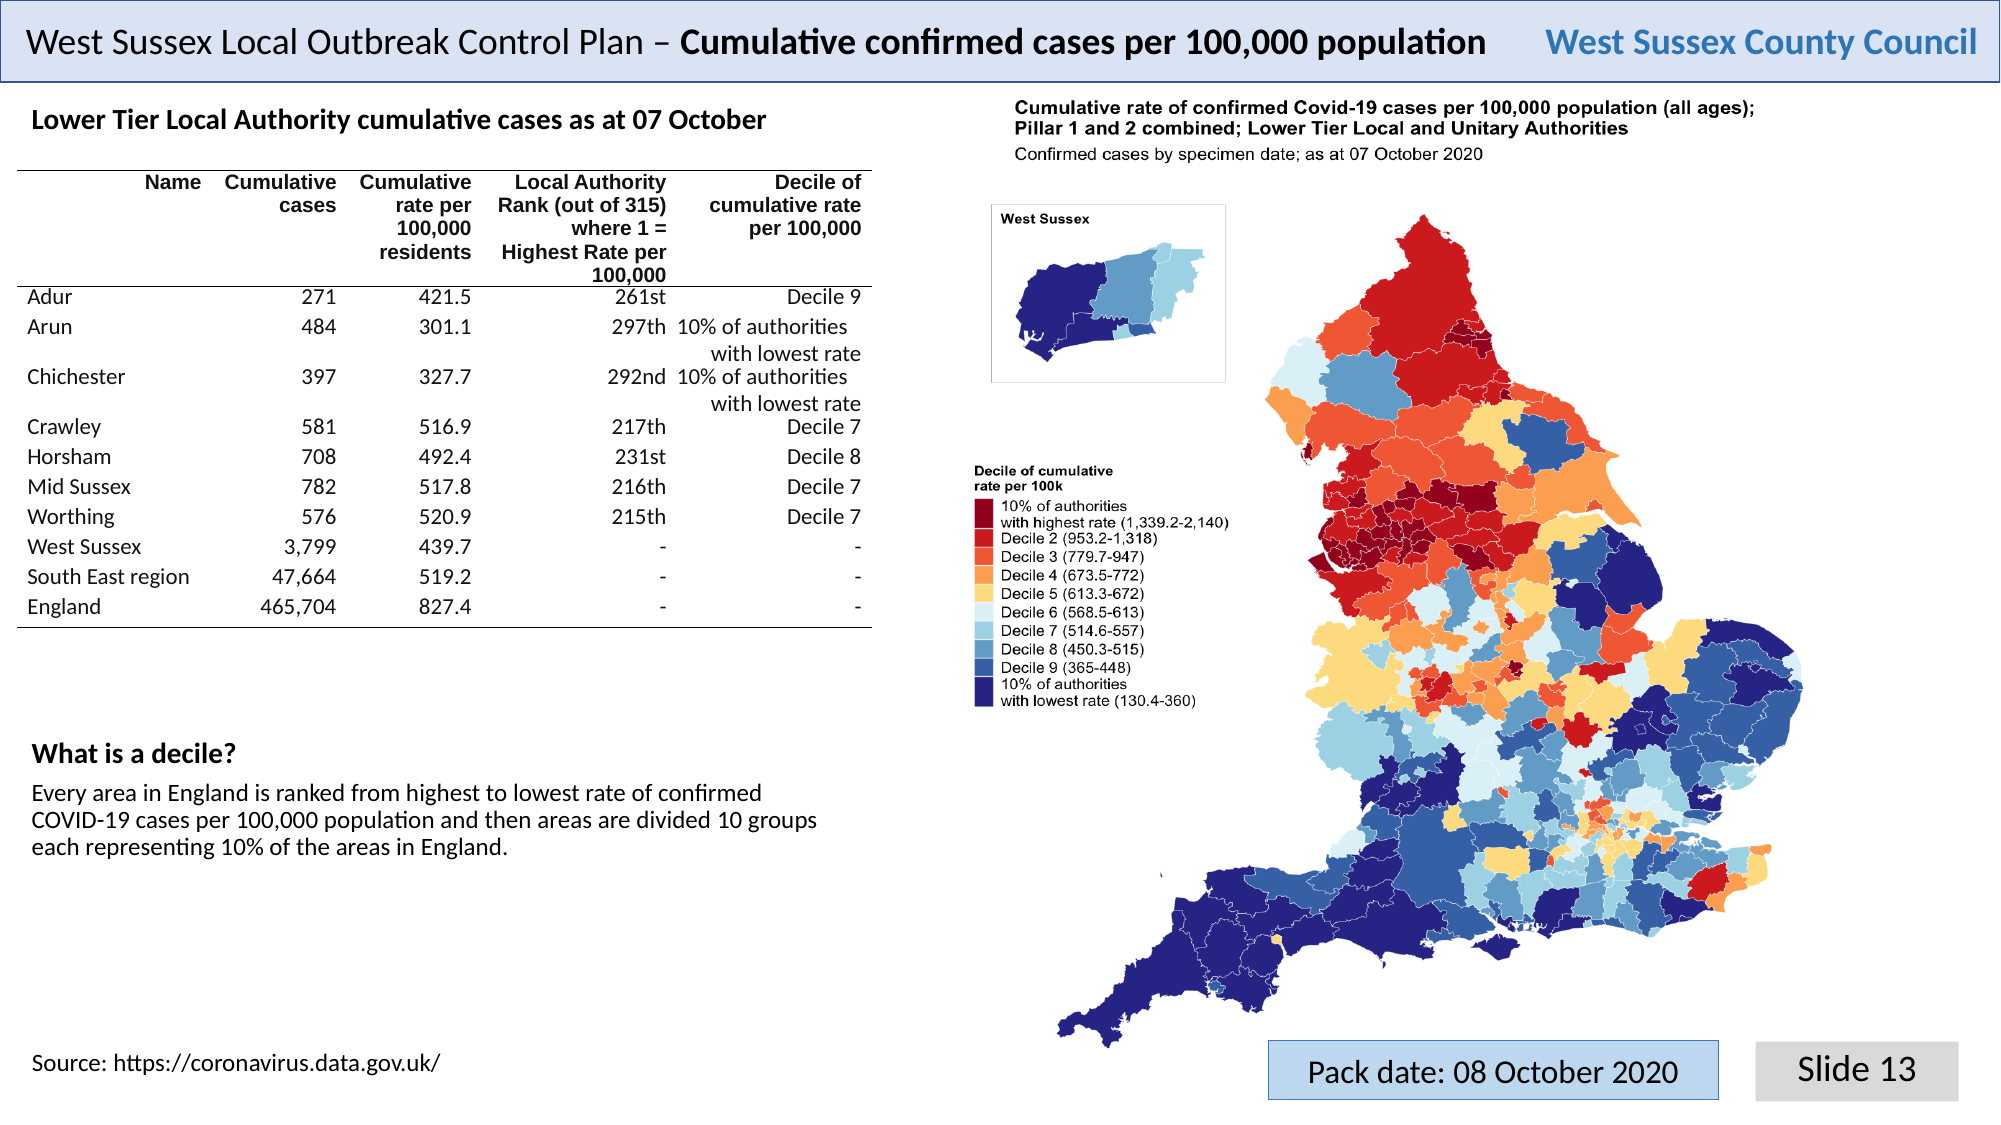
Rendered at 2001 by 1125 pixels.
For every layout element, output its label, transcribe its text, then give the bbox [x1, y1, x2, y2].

table_cell 47,664 [212, 567, 347, 597]
table_cell South East region [17, 567, 212, 597]
table_cell 397 [212, 367, 347, 417]
table_cell 516.9 [347, 417, 482, 447]
table_cell 297th [482, 317, 677, 367]
table_cell - [482, 567, 677, 597]
table_cell Mid Sussex [17, 477, 212, 507]
table_cell 520.9 [347, 507, 482, 537]
table_cell 215th [482, 507, 677, 537]
table_cell 217th [482, 417, 677, 447]
table_cell Decile 7 [677, 477, 872, 507]
table_cell Worthing [17, 507, 212, 537]
picture [895, 91, 1959, 1104]
table_cell 492.4 [347, 447, 482, 477]
table_cell 782 [212, 477, 347, 507]
table_cell 10% of authorities with lowest rate [677, 317, 872, 367]
table_cell 517.8 [347, 477, 482, 507]
table_cell 465,704 [212, 597, 347, 627]
table_cell Decile 7 [677, 417, 872, 447]
table_cell Decile 8 [677, 447, 872, 477]
table_cell - [482, 537, 677, 567]
table_cell Crawley [17, 417, 212, 447]
table_cell 421.5 [347, 287, 482, 317]
table_cell Horsham [17, 447, 212, 477]
table_cell 3,799 [212, 537, 347, 567]
table_cell - [482, 597, 677, 627]
table_cell 827.4 [347, 597, 482, 627]
table_cell 231st [482, 447, 677, 477]
table_cell Decile 7 [677, 507, 872, 537]
table_cell England [17, 597, 212, 627]
table_cell 708 [212, 447, 347, 477]
table_cell 576 [212, 507, 347, 537]
table_cell 327.7 [347, 367, 482, 417]
table_header Decile of cumulative rate per 100,000 [677, 171, 872, 286]
table_cell 439.7 [347, 537, 482, 567]
table_header Cumulative cases [212, 171, 347, 286]
list Every area in England is ranked from highest to lowest rate of confirmed COVID-19 cases per 100,000 population and then areas are divided 10 groups each representing 10% of the areas in England. [16, 772, 853, 900]
table_header Name [17, 171, 212, 286]
table_cell 519.2 [347, 567, 482, 597]
table_cell - [677, 597, 872, 627]
list What is a decile? [16, 731, 562, 772]
table_cell 271 [212, 287, 347, 317]
table_cell Decile 9 [677, 287, 872, 317]
table_cell 484 [212, 317, 347, 367]
table_cell Chichester [17, 367, 212, 417]
list Lower Tier Local Authority cumulative cases as at 07 October [16, 97, 895, 173]
table_cell 261st [482, 287, 677, 317]
table_cell 301.1 [347, 317, 482, 367]
table_cell Adur [17, 287, 212, 317]
table_header Local Authority Rank (out of 315) where 1 = Highest Rate per 100,000 [482, 171, 677, 286]
table_header Cumulative rate per 100,000 residents [347, 171, 482, 286]
table_cell 581 [212, 417, 347, 447]
table_cell 216th [482, 477, 677, 507]
table_cell 10% of authorities with lowest rate [677, 367, 872, 417]
table_cell Arun [17, 317, 212, 367]
list Source: https://coronavirus.data.gov.uk/ [17, 1042, 660, 1103]
table_cell - [677, 537, 872, 567]
table_cell West Sussex [17, 537, 212, 567]
table_cell 292nd [482, 367, 677, 417]
table_cell - [677, 567, 872, 597]
